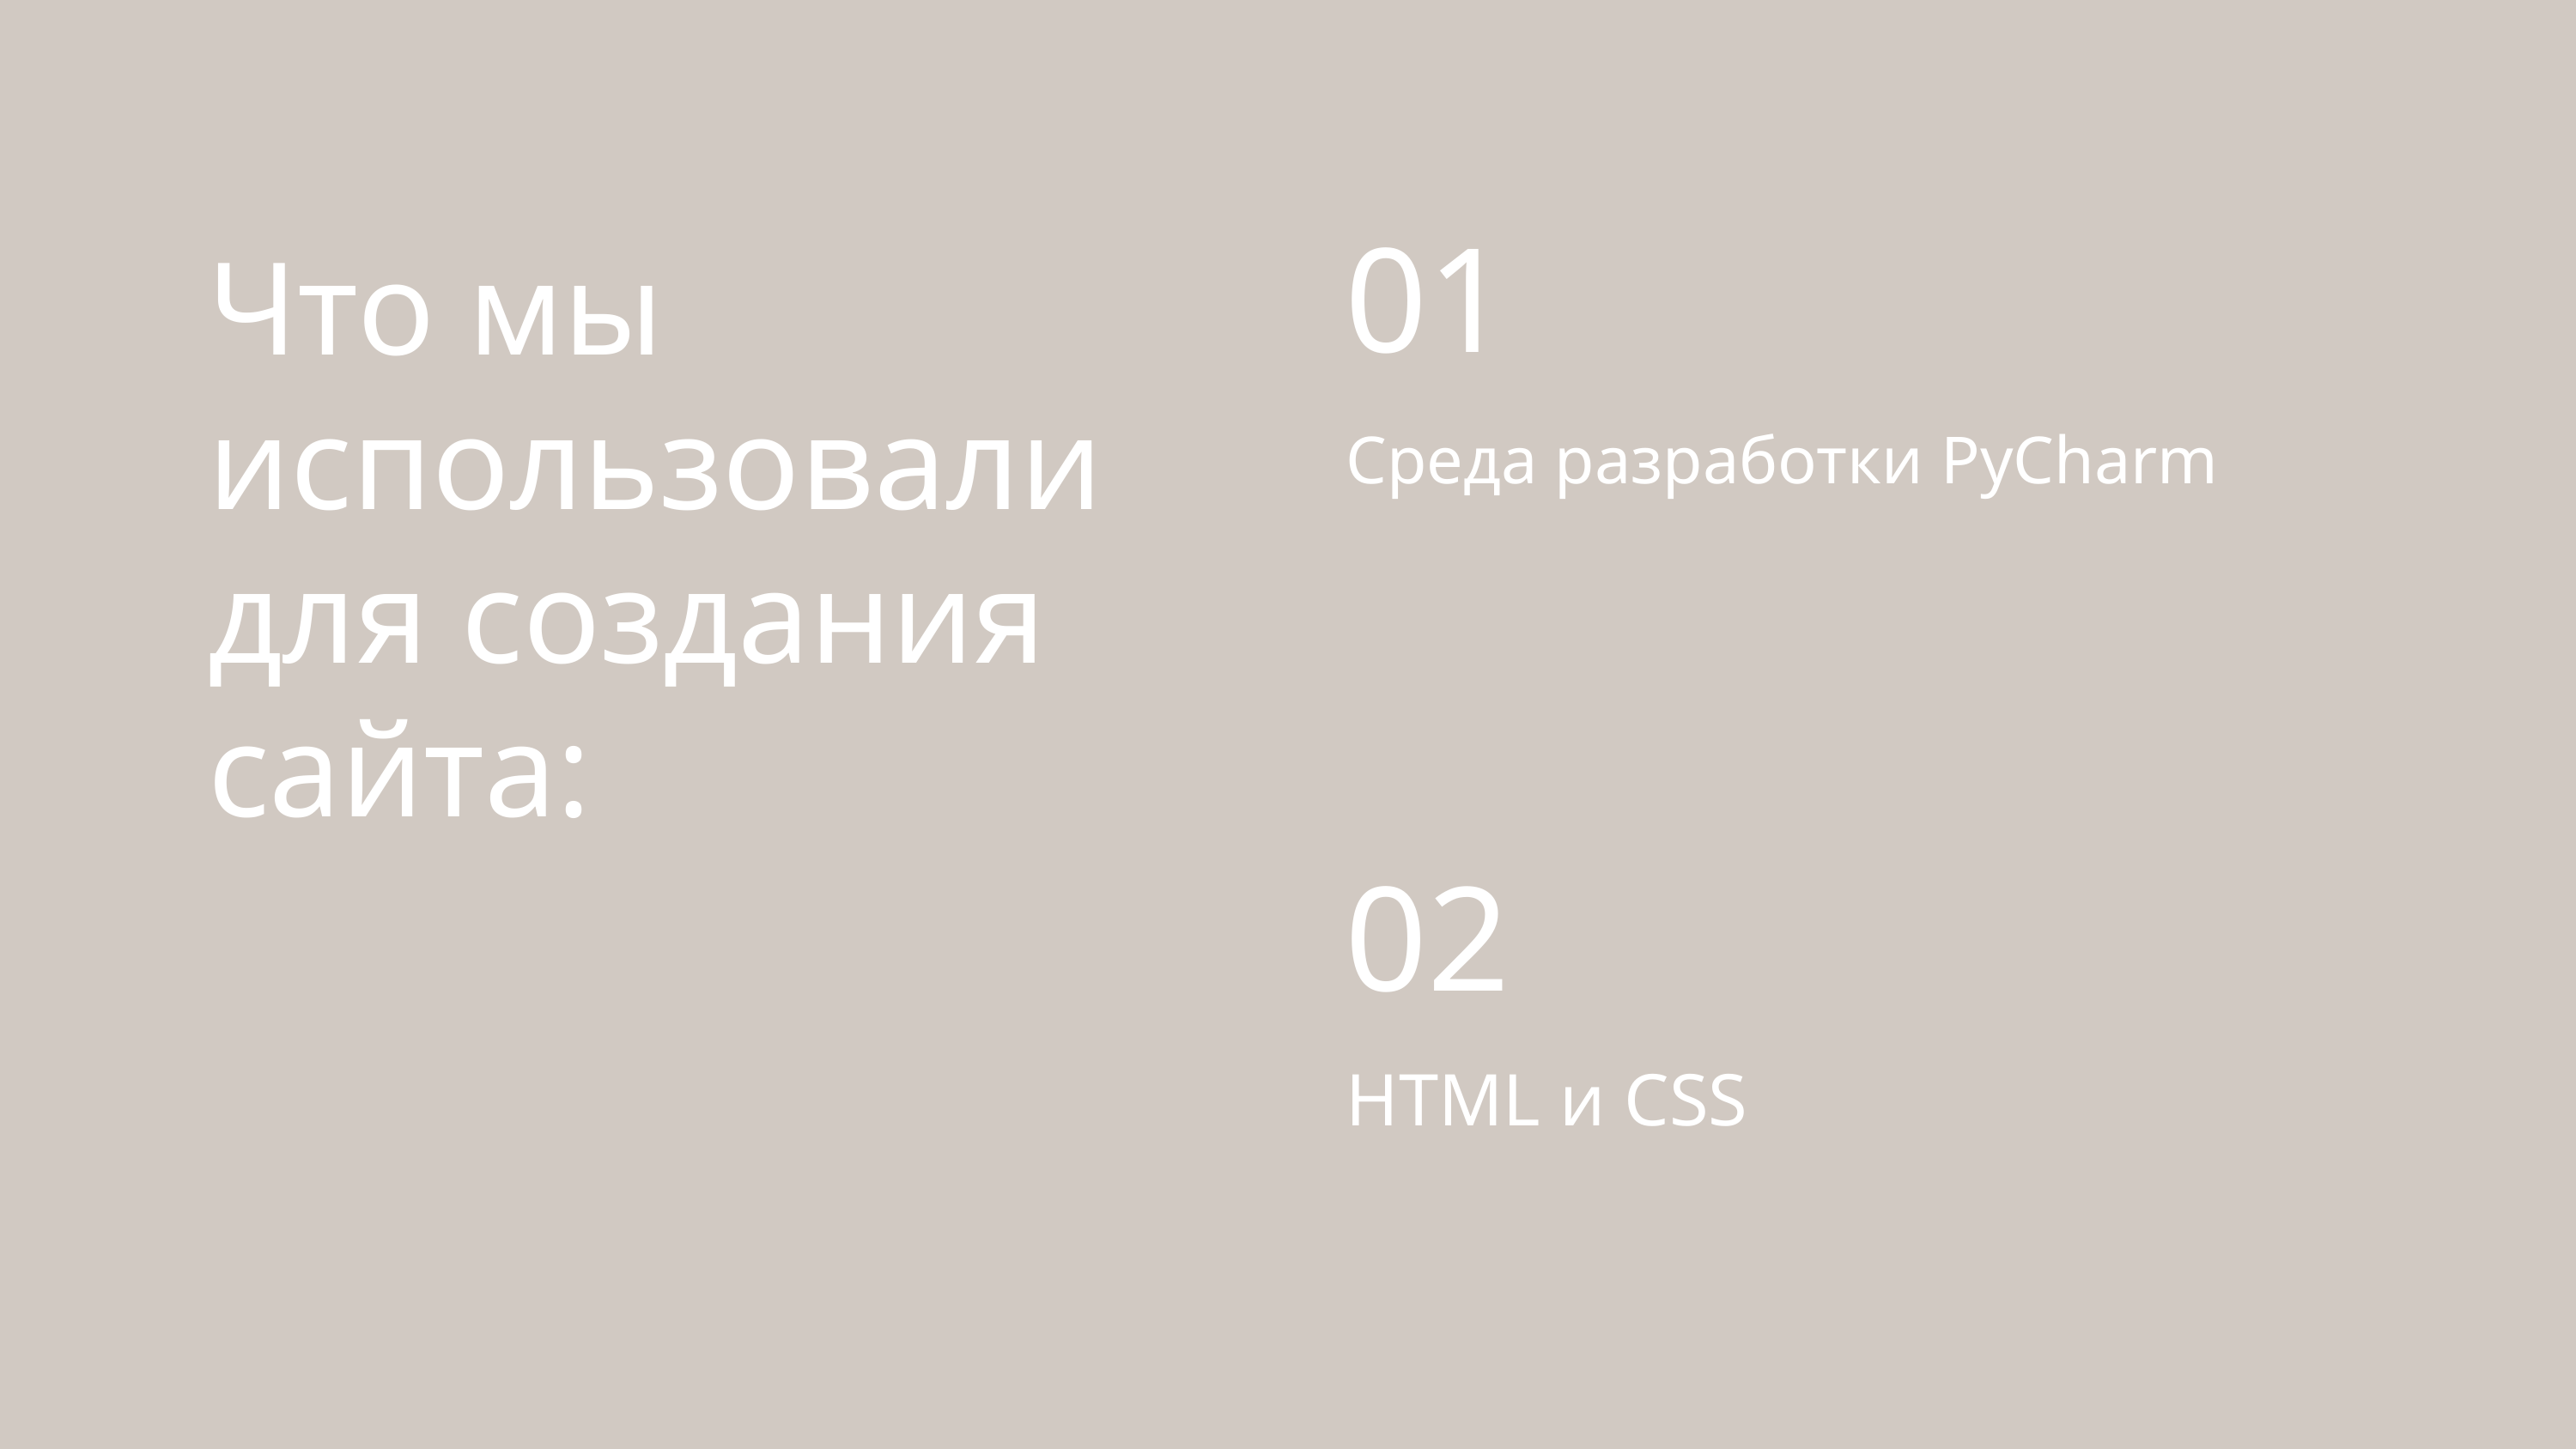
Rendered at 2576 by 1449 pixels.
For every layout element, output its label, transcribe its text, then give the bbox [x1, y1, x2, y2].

text_box Среда разработки PyCharm [1346, 418, 2432, 497]
text_box HTML и CSS [1346, 1054, 2537, 1141]
text_box 02 [1345, 846, 1623, 1020]
text_box 01 [1345, 208, 1623, 382]
text_box Что мы использовали для создания сайта: [208, 227, 1142, 843]
